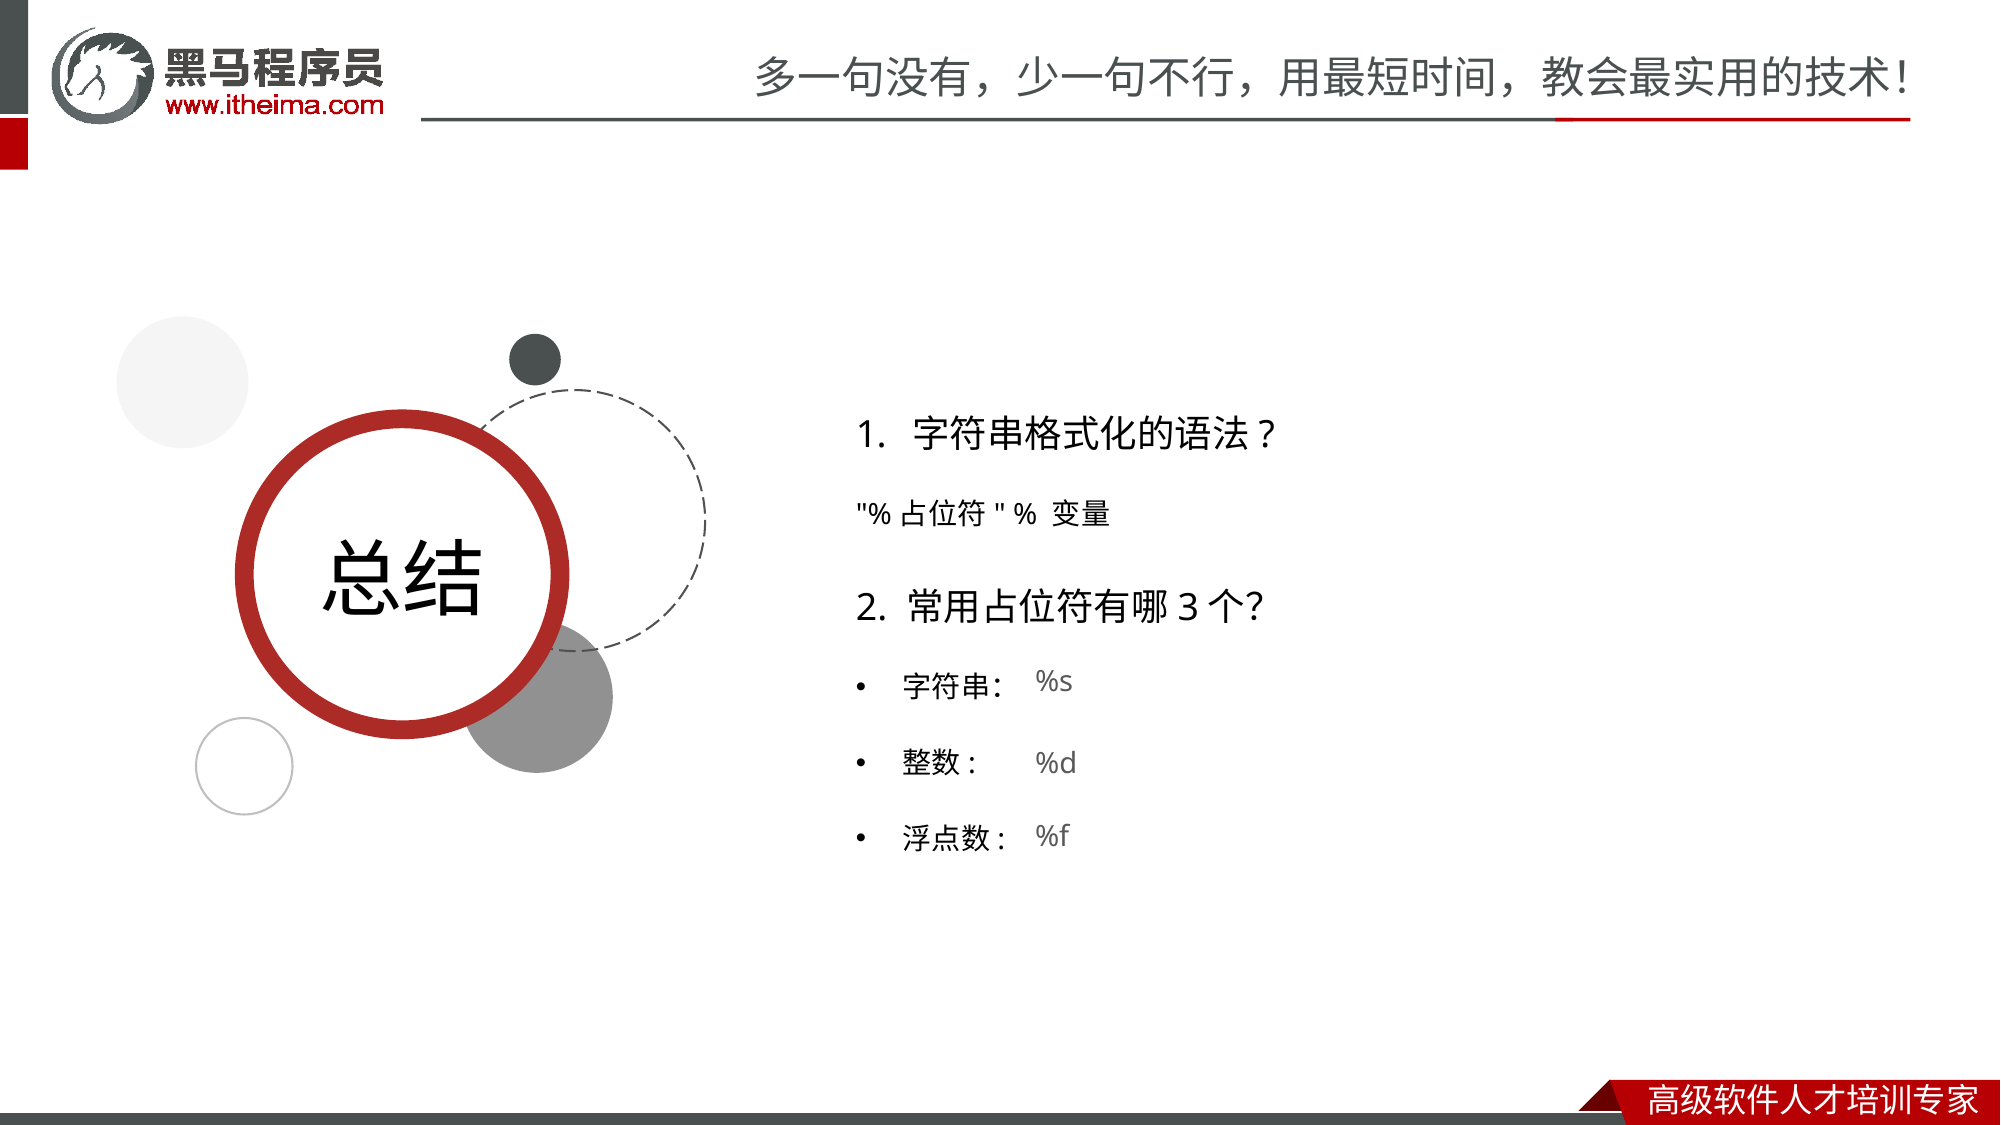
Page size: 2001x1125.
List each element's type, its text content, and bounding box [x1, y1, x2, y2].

picture [50, 26, 384, 125]
text_box %s [1020, 655, 1089, 705]
list 字符串格式化的语法? "%占位符" % 变量 2. 常用占位符有哪3个？ 字符串： 整数: 浮点数: [841, 239, 1786, 980]
text_box %f [1020, 810, 1085, 860]
text_box %d [1020, 736, 1093, 787]
